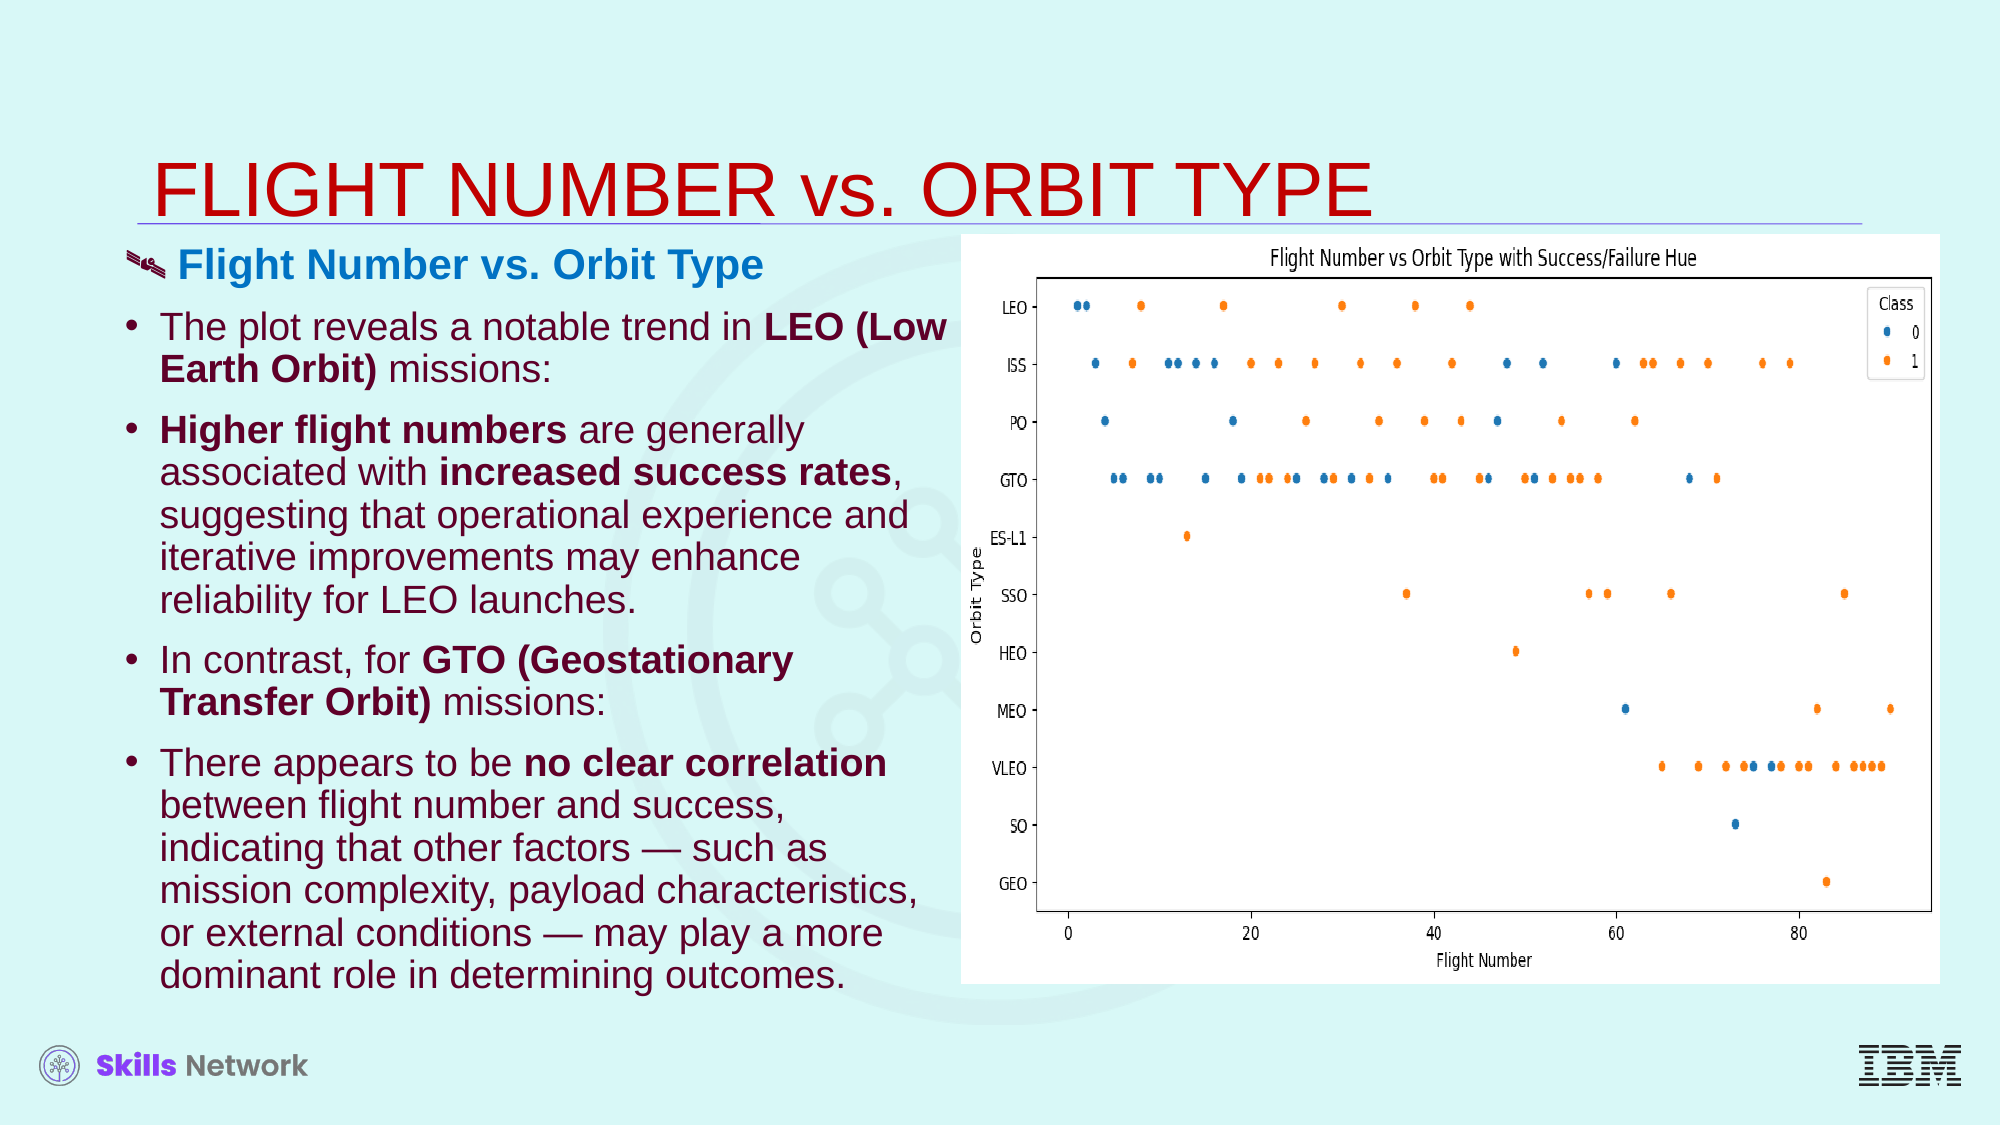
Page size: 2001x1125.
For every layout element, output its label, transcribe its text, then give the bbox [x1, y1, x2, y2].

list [961, 234, 1940, 984]
title FLIGHT NUMBER vs. ORBIT TYPE [137, 59, 1863, 234]
picture [1859, 1045, 1961, 1086]
picture [39, 1045, 308, 1086]
list 🛰️ Flight Number vs. Orbit Type The plot reveals a notable trend in LEO (Low Earth Orbit) missions: Higher flight numbers are generally associated with increased success rates, suggesting that operational experience and iterative improvements may enhance reliability for LEO launches. In contrast, for GTO (Geostationary Transfer Orbit) missions: There appears to be no clear correlation between flight number and success, indicating that other factors — such as mission complexity, payload characteristics, or external conditions — may play a more dominant role in determining outcomes. [109, 234, 966, 1013]
